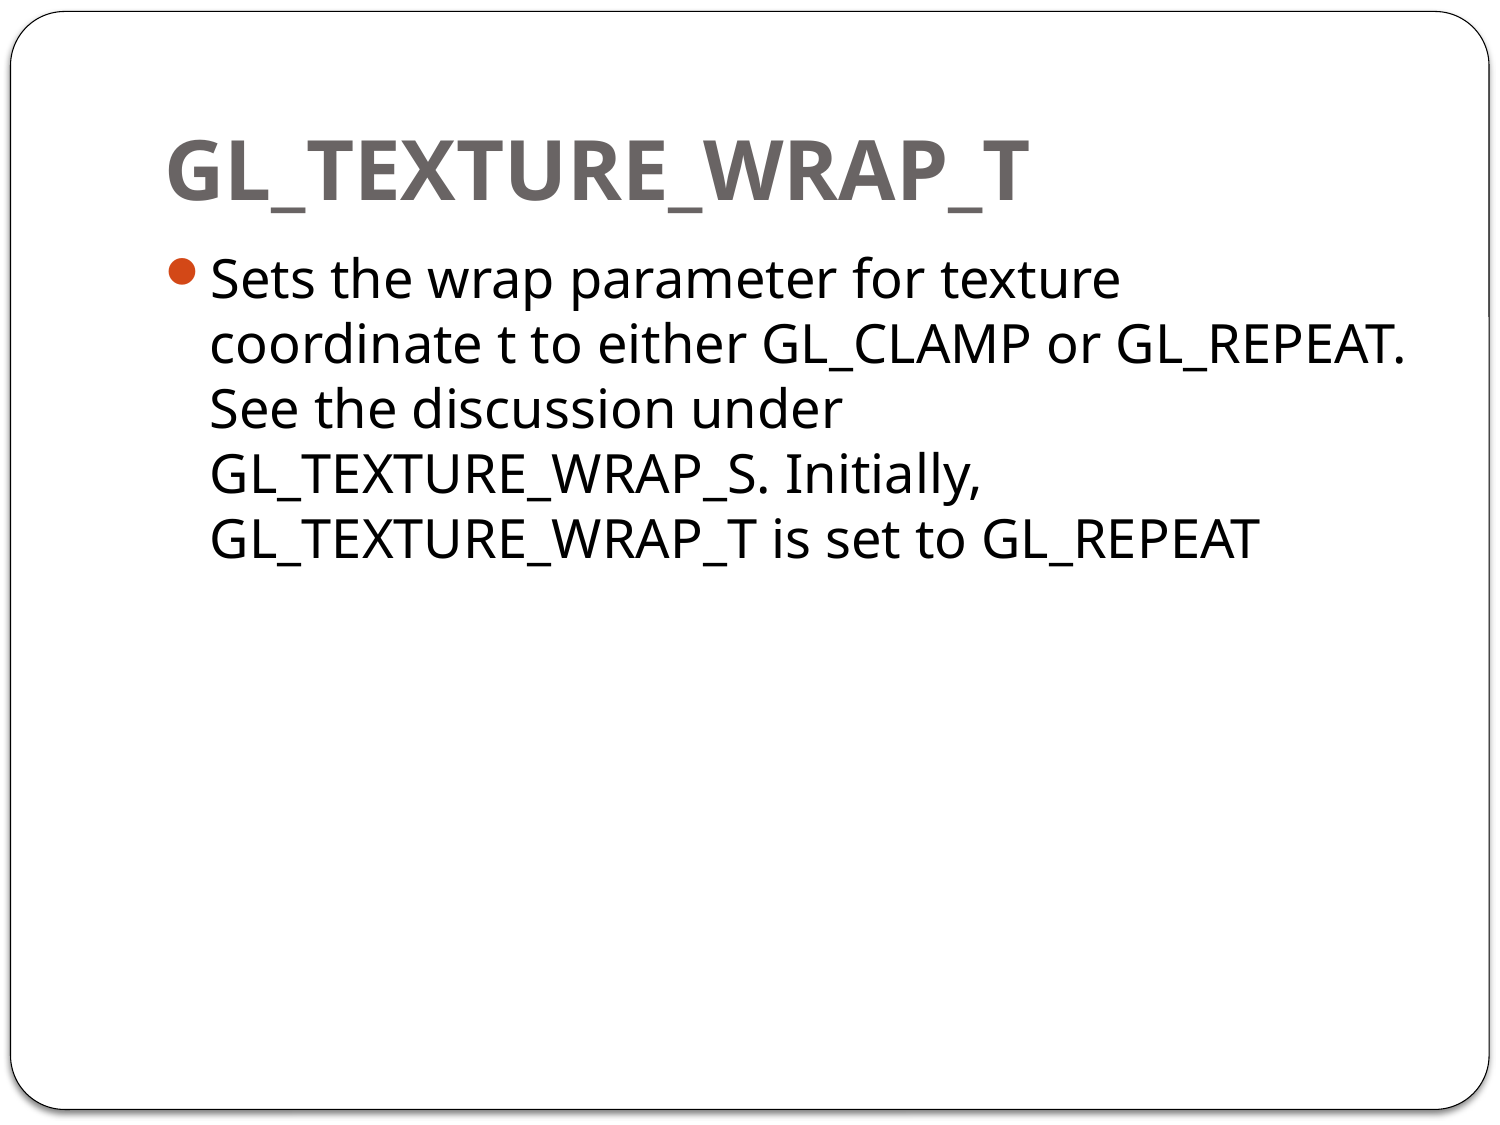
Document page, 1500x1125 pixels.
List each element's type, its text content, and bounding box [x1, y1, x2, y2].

title GL_TEXTURE_WRAP_T [150, 45, 1425, 233]
list Sets the wrap parameter for texture coordinate t to either GL_CLAMP or GL_REPEAT. See the discussion under GL_TEXTURE_WRAP_S. Initially, GL_TEXTURE_WRAP_T is set to GL_REPEAT [150, 237, 1425, 988]
